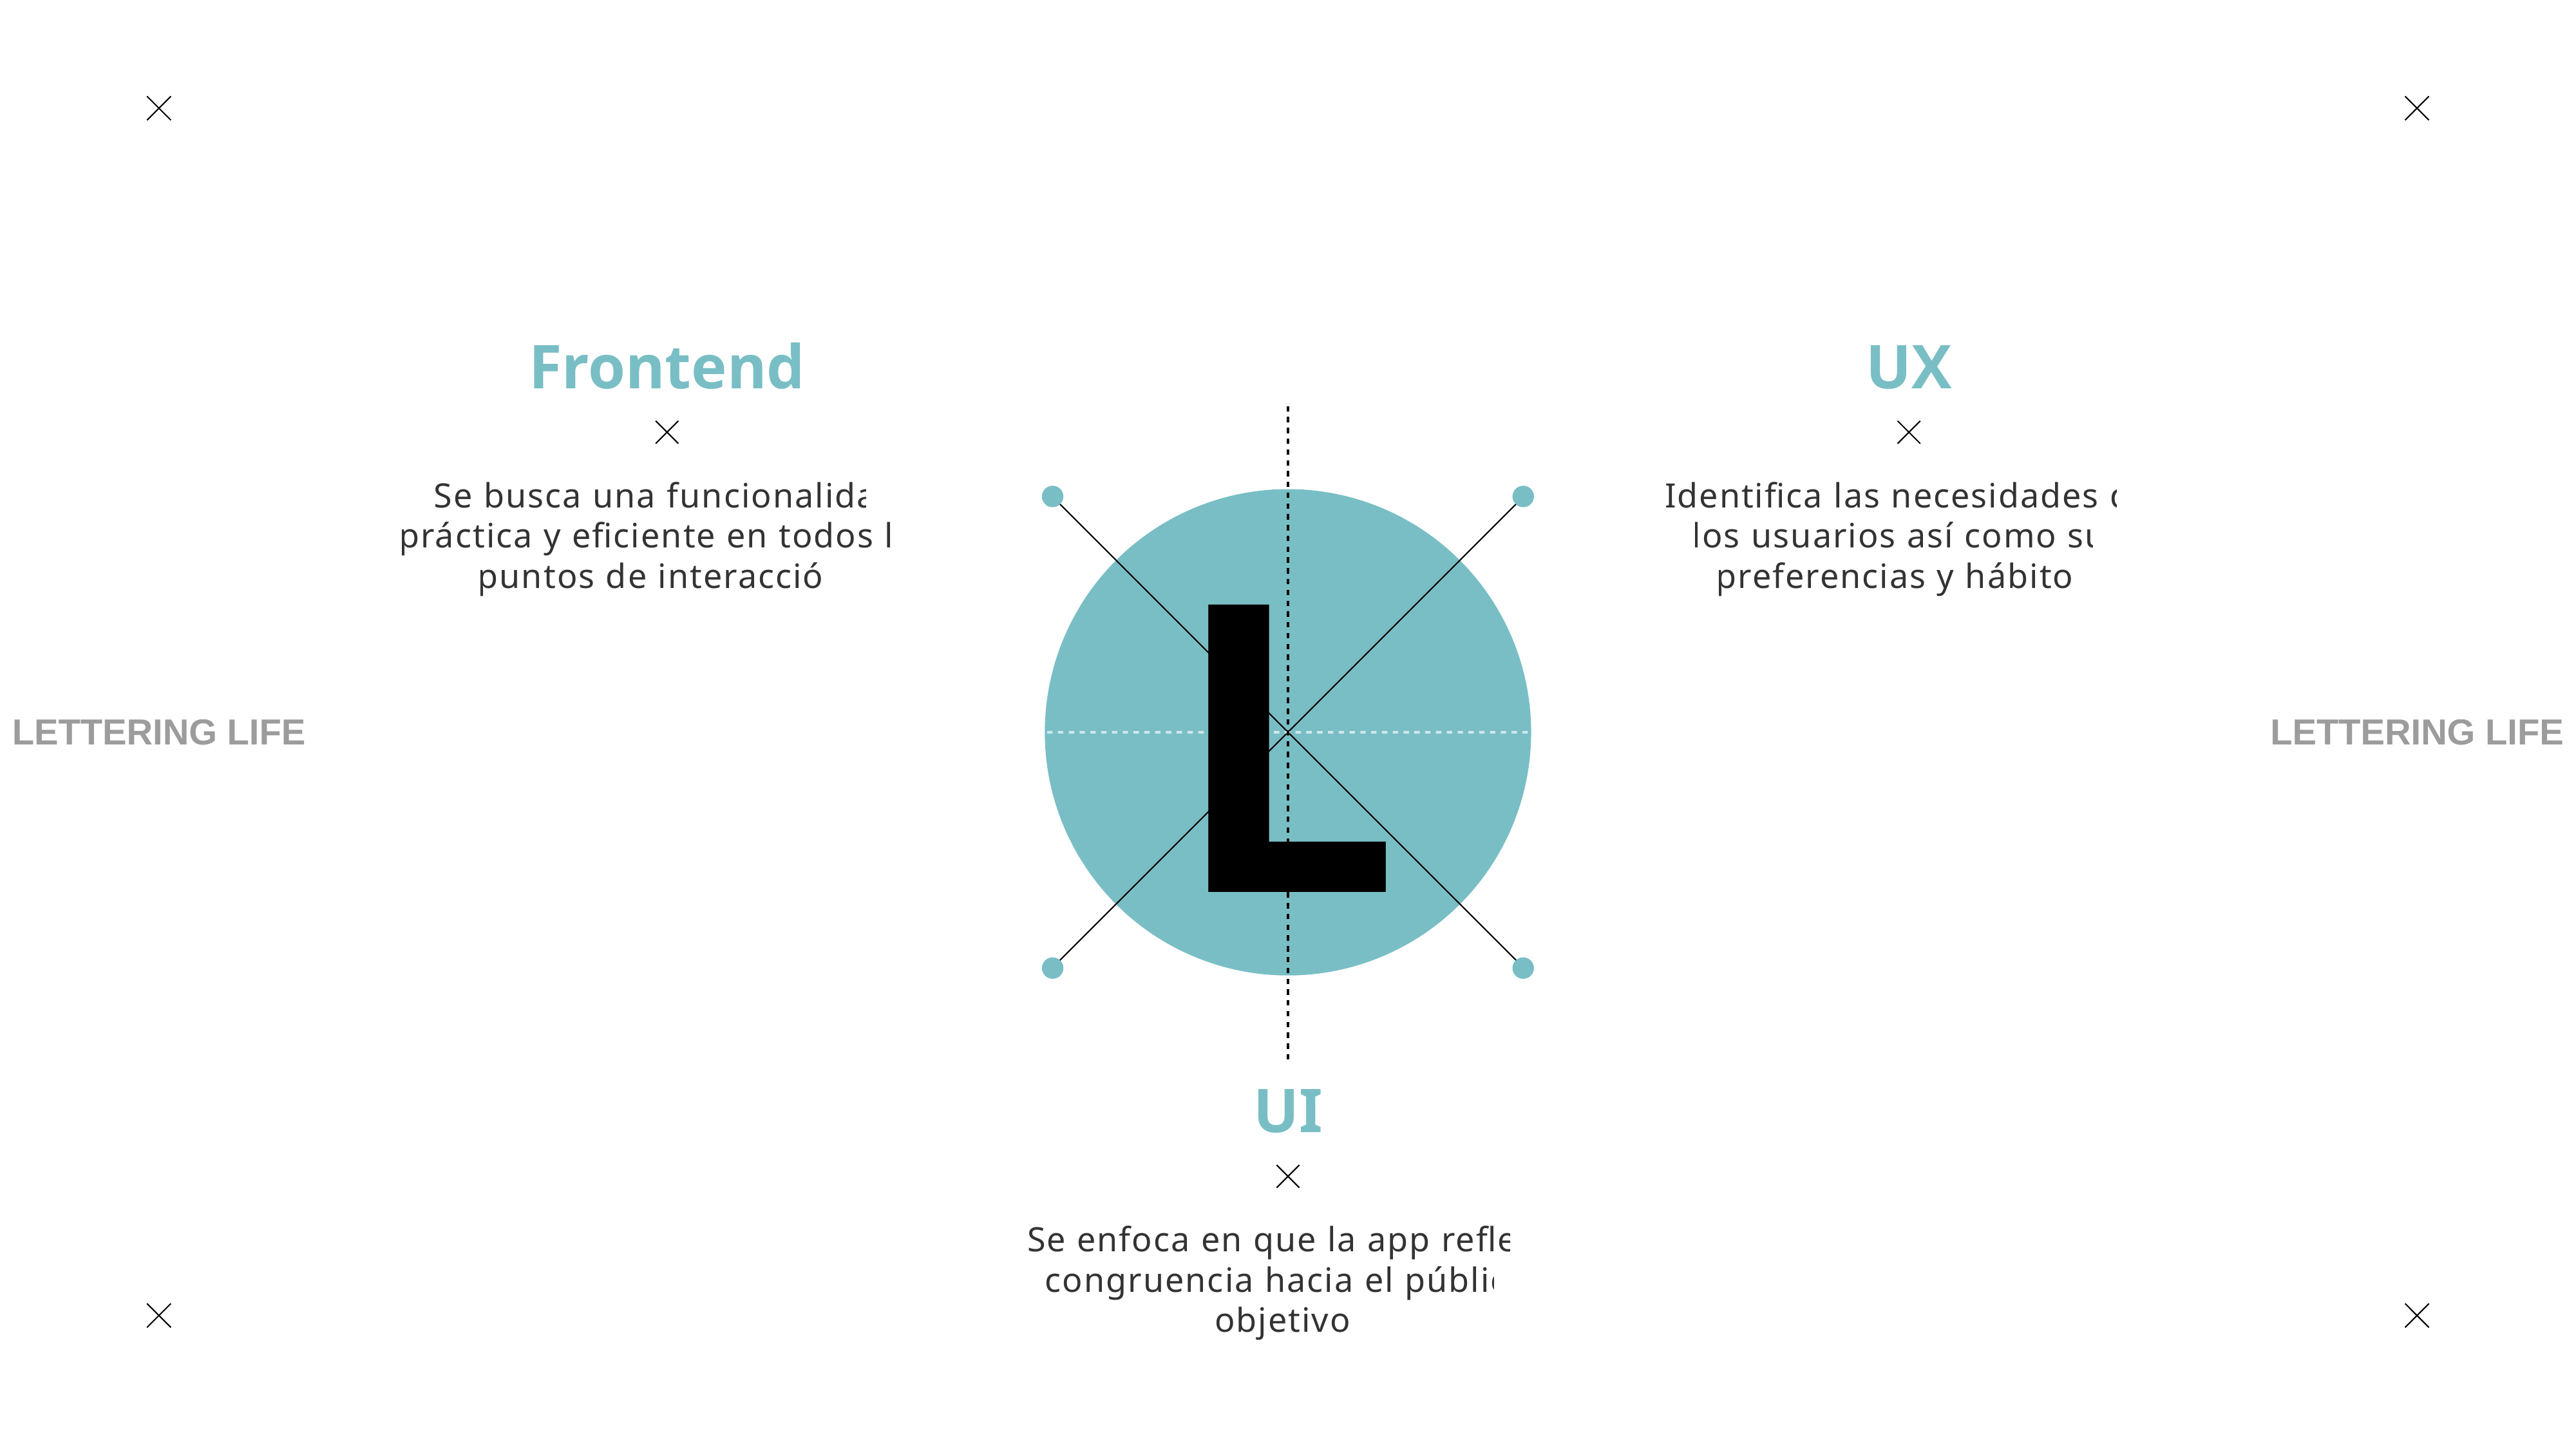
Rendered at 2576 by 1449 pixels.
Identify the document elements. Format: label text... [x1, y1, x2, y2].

text_box lETTERING LIFE [2262, 696, 2571, 760]
text_box LETTERING LIFE [5, 696, 314, 760]
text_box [1008, 1057, 1568, 1344]
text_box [2405, 1303, 2429, 1328]
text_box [146, 96, 171, 120]
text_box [146, 1303, 171, 1328]
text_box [2405, 96, 2429, 120]
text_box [960, 404, 1616, 1060]
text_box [1629, 313, 2189, 600]
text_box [387, 313, 947, 600]
